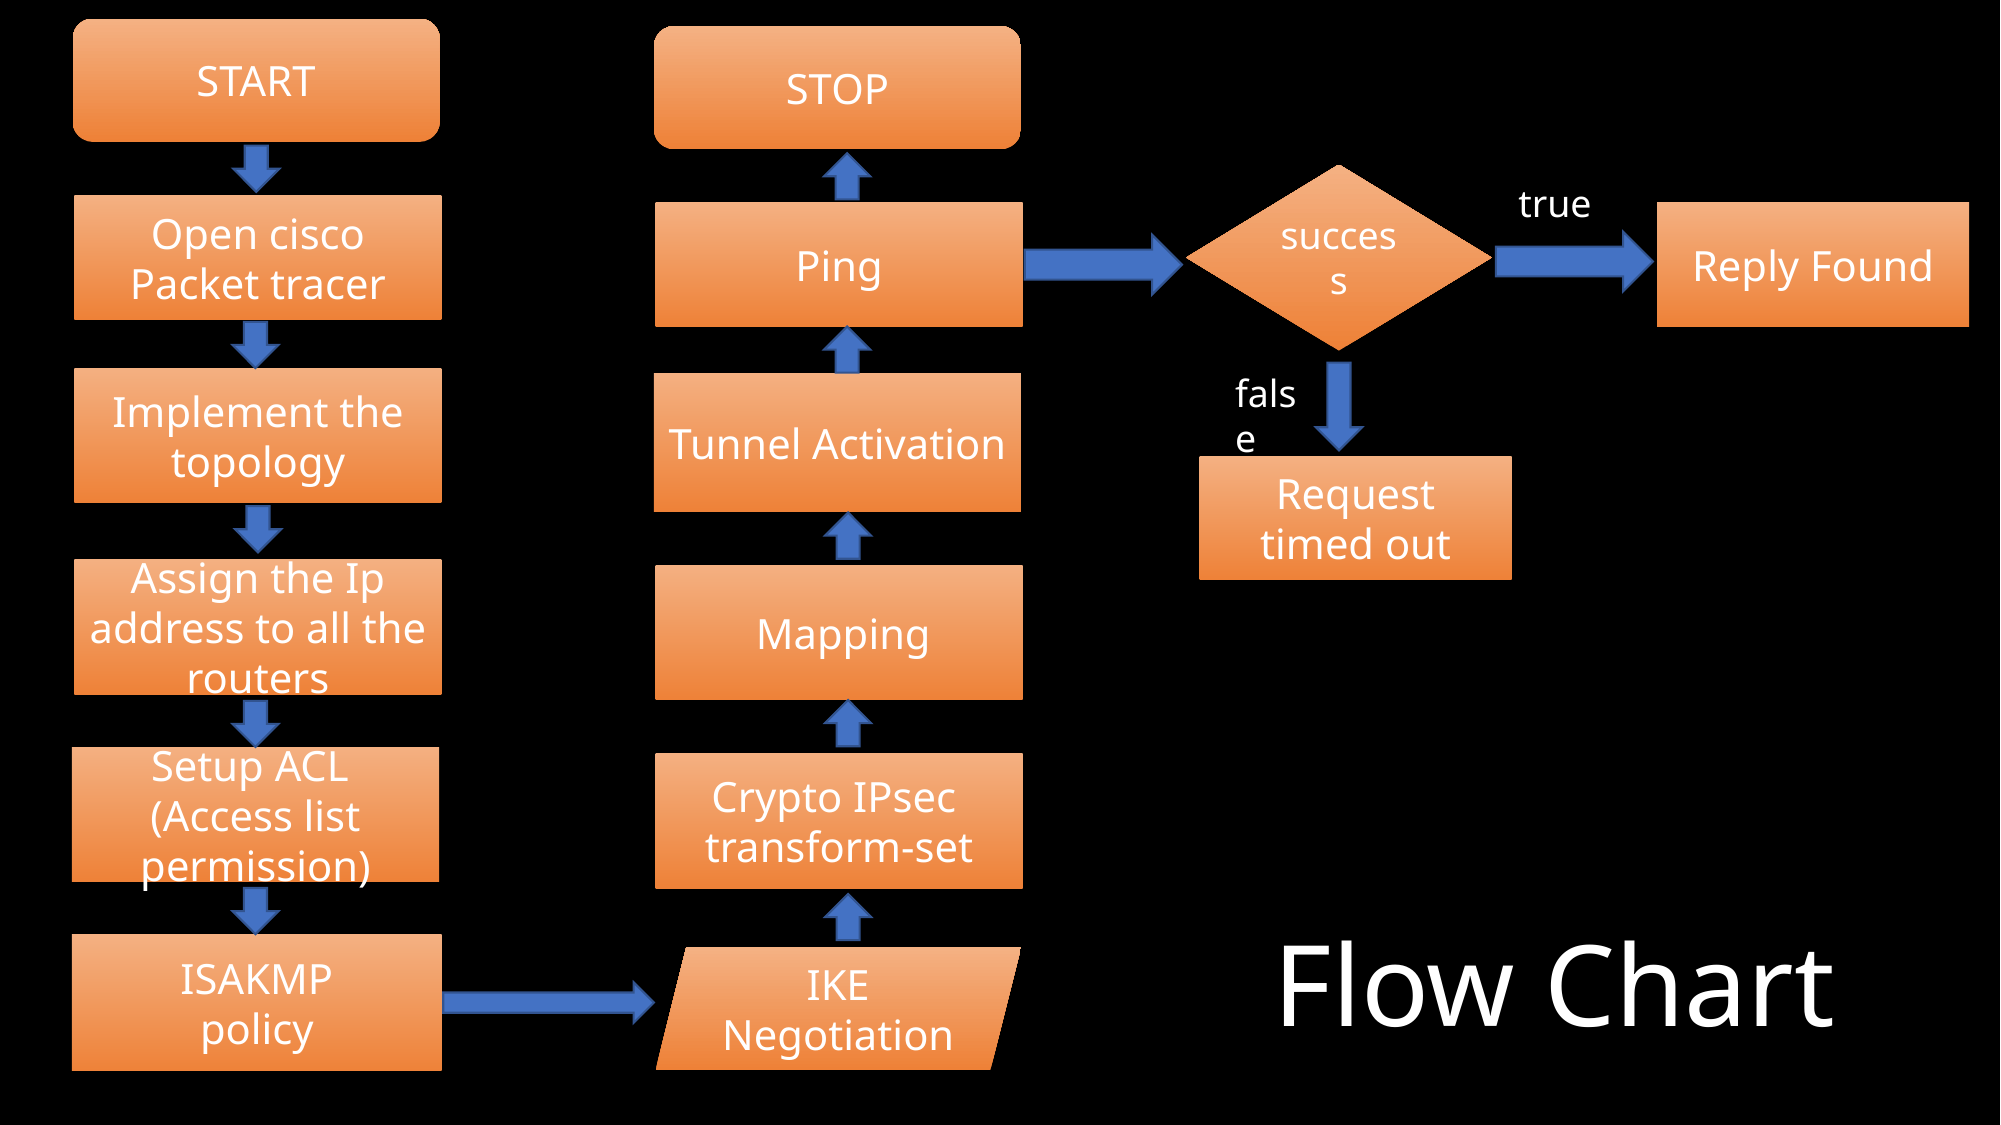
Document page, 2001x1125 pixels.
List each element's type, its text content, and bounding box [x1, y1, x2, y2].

text_box [822, 511, 874, 560]
text_box Flow Chart [1189, 906, 1920, 1057]
text_box [822, 892, 874, 942]
text_box Assign the Ip address to all the routers [74, 559, 442, 695]
text_box Implement the topology [74, 368, 442, 503]
text_box ISAKMP policy [71, 934, 442, 1071]
text_box [1494, 229, 1655, 294]
text_box Mapping [655, 565, 1023, 700]
text_box START [72, 18, 440, 142]
text_box [1313, 361, 1365, 452]
text_box [442, 979, 656, 1026]
text_box true [1503, 172, 1615, 233]
text_box Request timed out [1199, 456, 1512, 580]
text_box [229, 320, 282, 370]
text_box [822, 698, 874, 748]
text_box Setup ACL (Access list permission) [71, 747, 440, 882]
text_box IKE Negotiation [655, 947, 1022, 1071]
text_box success [1186, 164, 1492, 351]
text_box Crypto IPsec transform-set [655, 753, 1023, 889]
text_box Reply Found [1657, 202, 1970, 327]
text_box Ping [655, 202, 1023, 327]
text_box [229, 886, 282, 936]
text_box Open cisco Packet tracer [74, 195, 442, 320]
text_box STOP [653, 26, 1022, 150]
text_box [229, 699, 282, 749]
text_box false [1220, 362, 1332, 456]
text_box [821, 324, 873, 374]
text_box [230, 144, 282, 194]
text_box [232, 505, 284, 554]
text_box [1023, 232, 1184, 298]
text_box [821, 151, 873, 201]
text_box Tunnel Activation [653, 373, 1021, 512]
